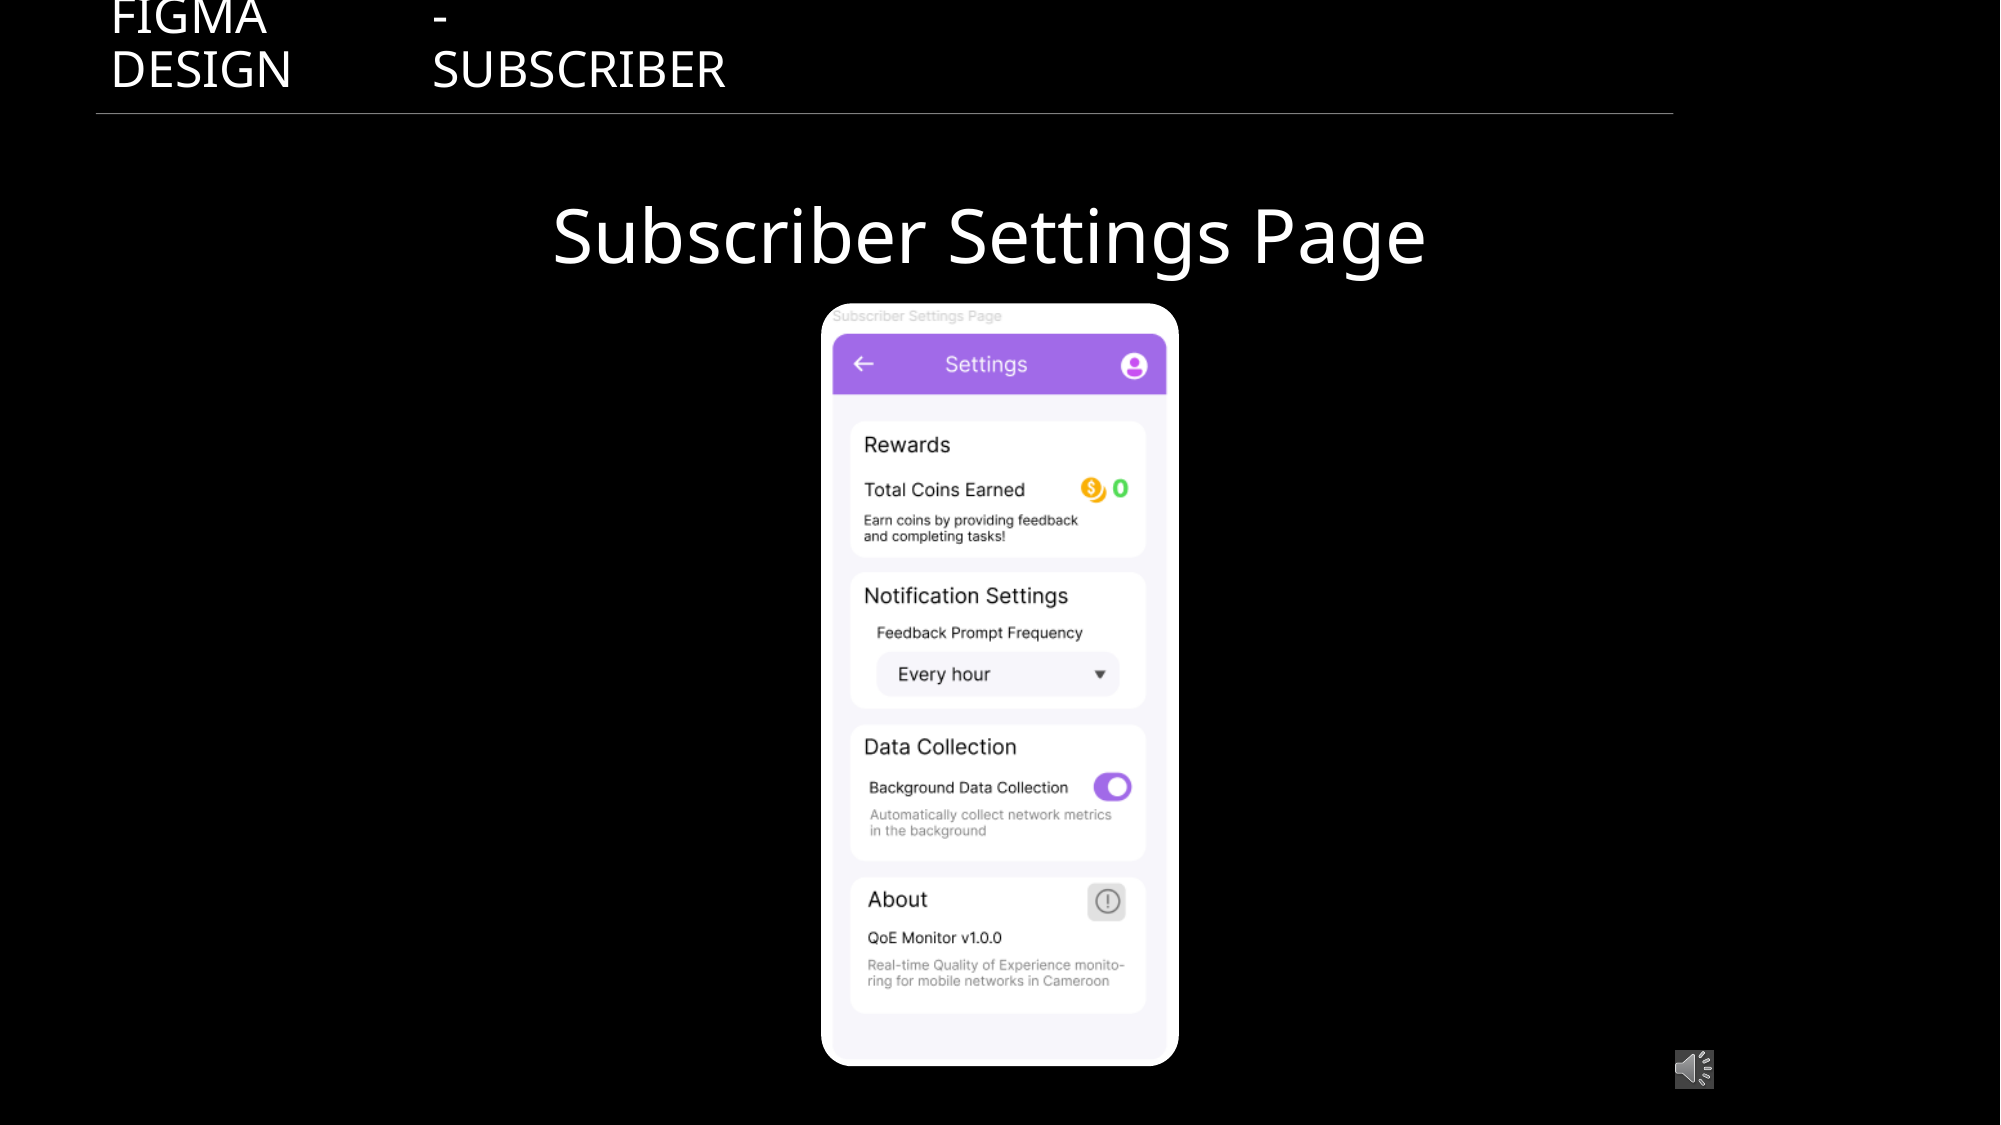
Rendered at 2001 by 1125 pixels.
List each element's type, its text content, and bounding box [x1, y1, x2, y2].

text_box Subscriber Settings Page [461, 181, 1539, 286]
title FIGMA DESIGN [95, 20, 443, 107]
text_box - SUBSCRIBER [417, 20, 765, 106]
picture [820, 302, 1180, 1067]
picture [1673, 1048, 1716, 1091]
